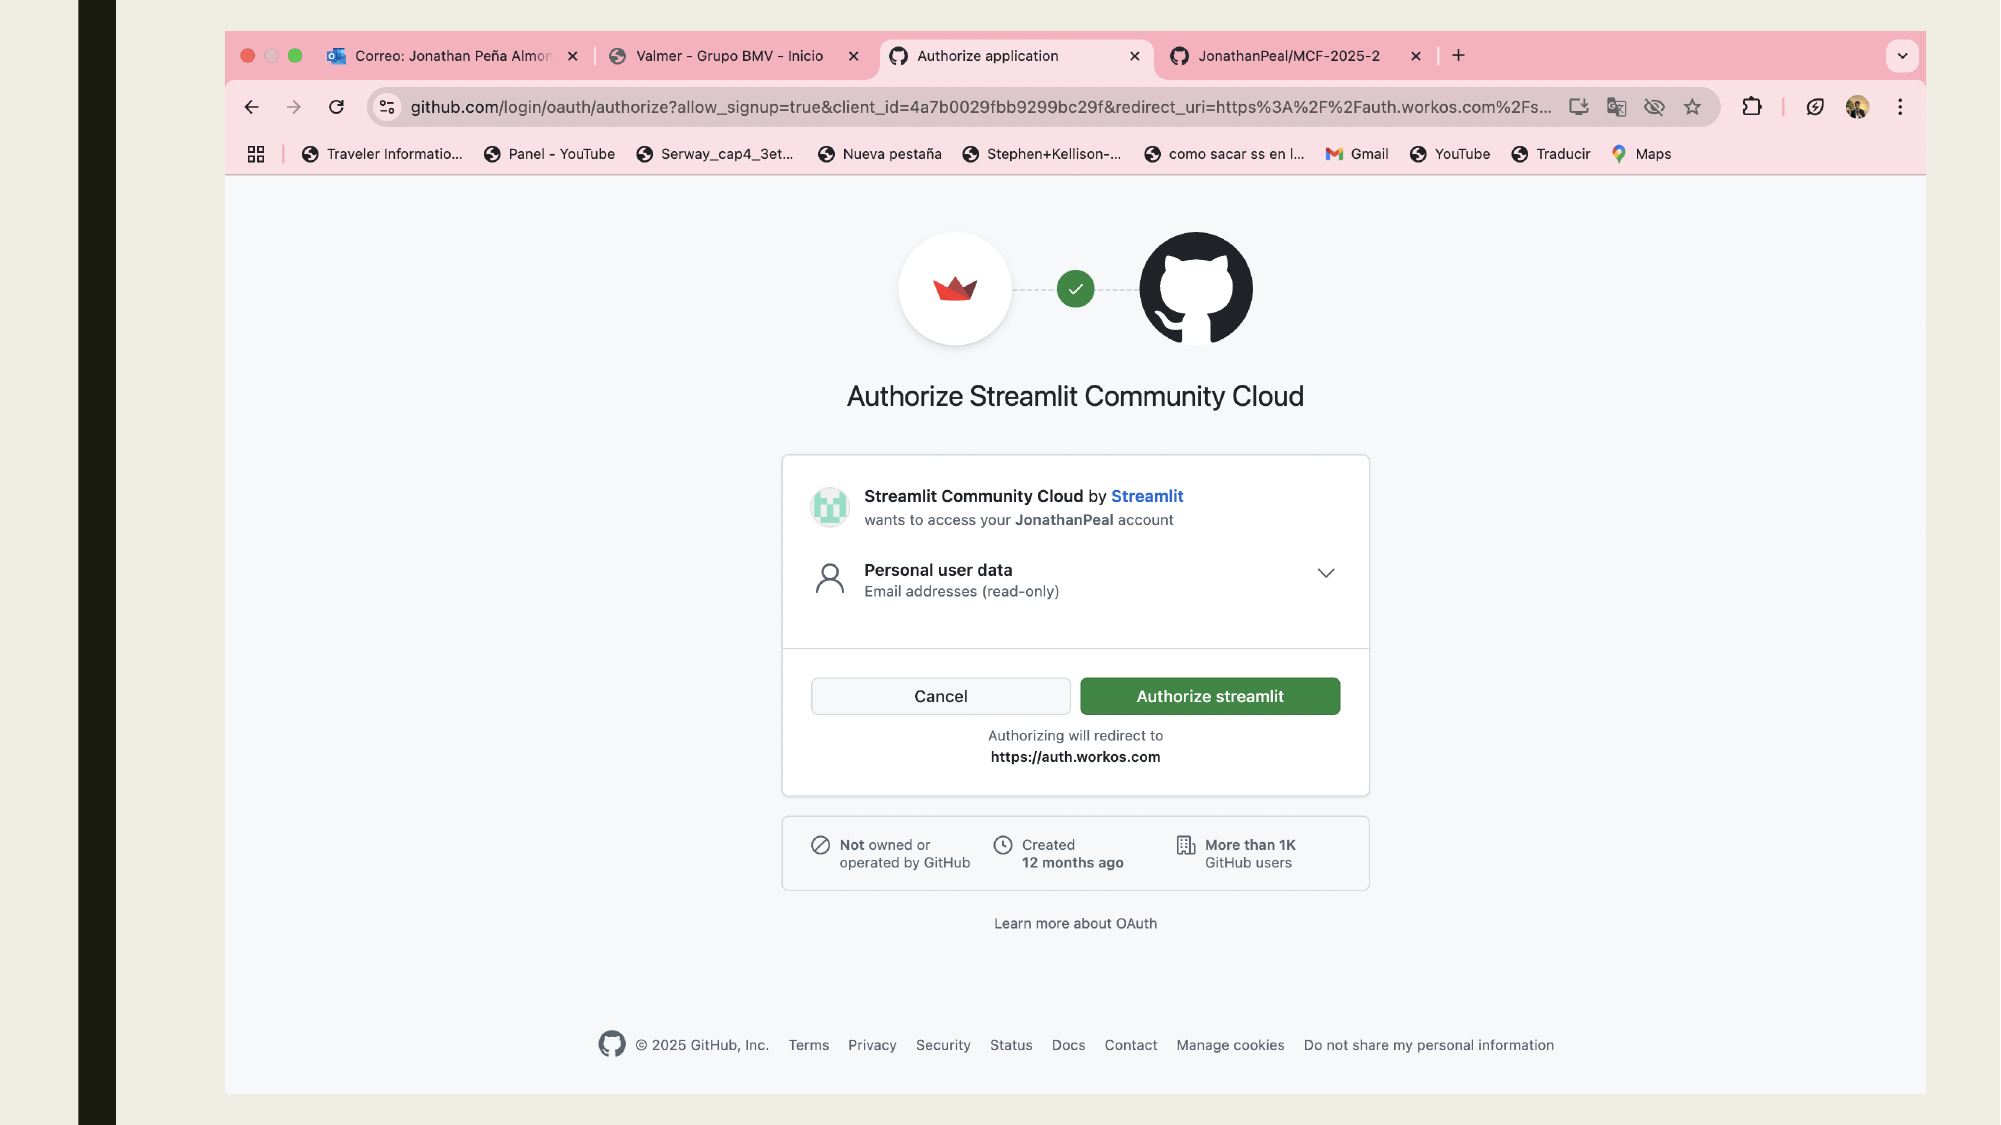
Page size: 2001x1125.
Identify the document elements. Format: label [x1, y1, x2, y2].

list [224, 31, 1926, 1094]
